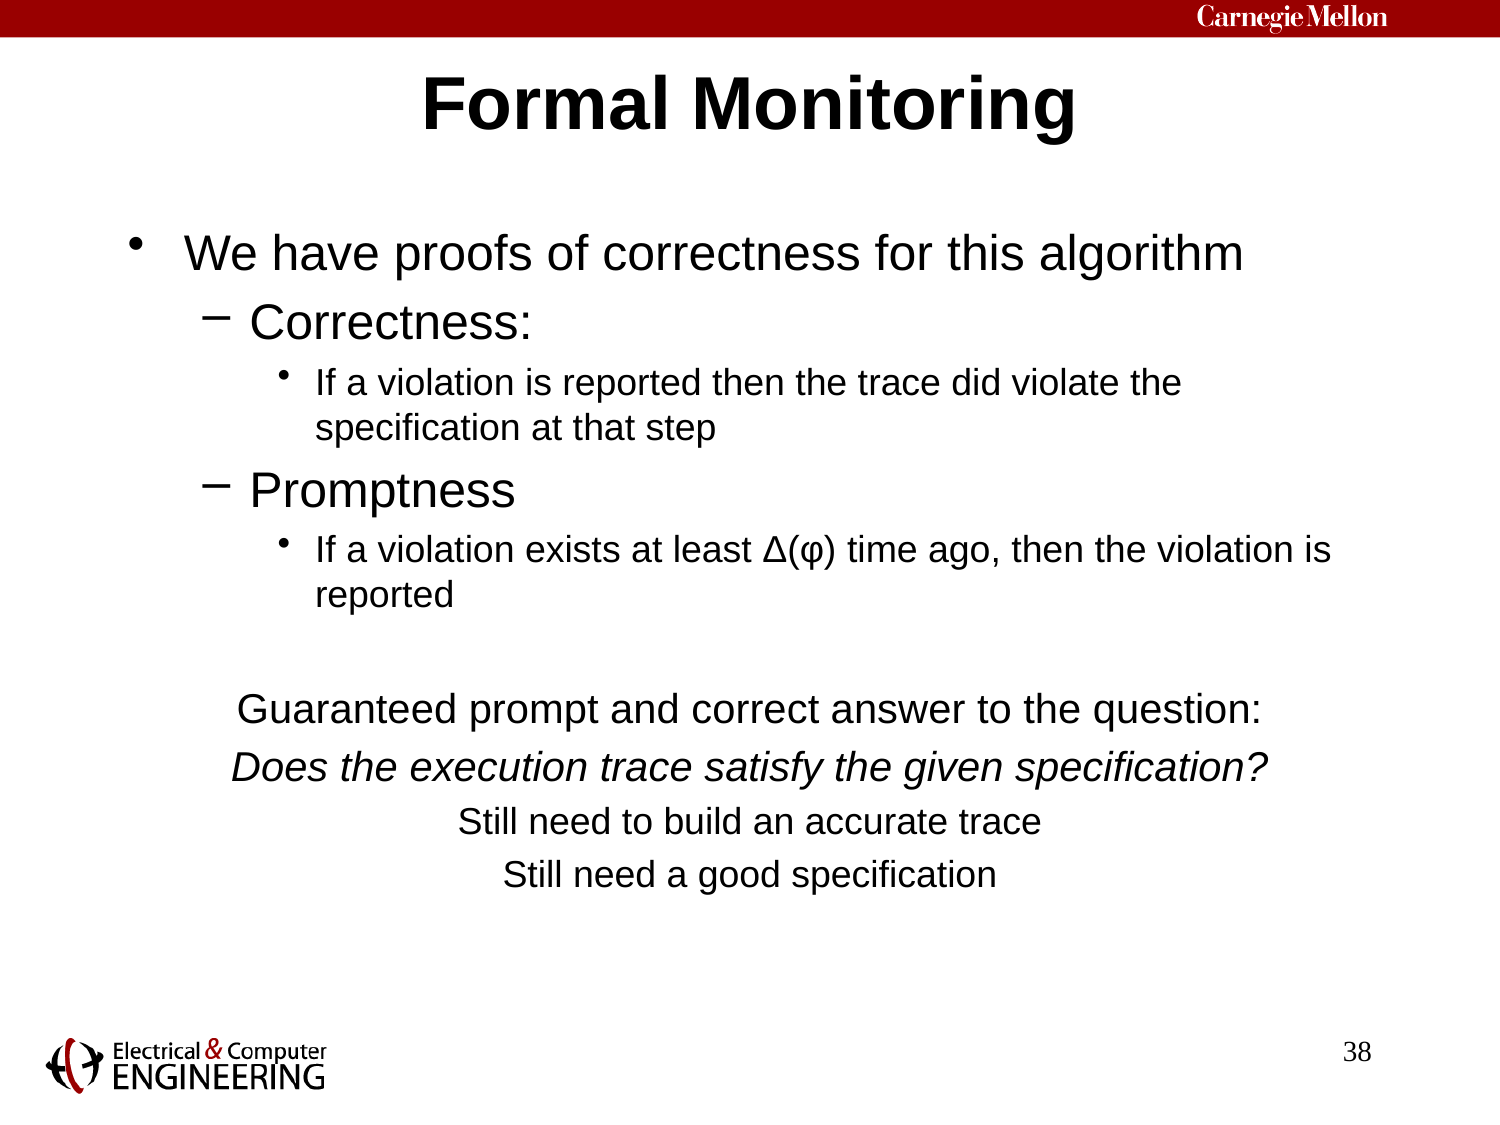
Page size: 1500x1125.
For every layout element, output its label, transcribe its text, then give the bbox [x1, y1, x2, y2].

picture [37, 1030, 338, 1100]
slide_number 38 [1074, 1024, 1388, 1101]
list We have proofs of correctness for this algorithm Correctness: If a violation is reported then the trace did violate the specification at that step Promptness If a violation exists at least Δ(φ) time ago, then the violation is reported Guaranteed prompt and correct answer to the question: Does the execution trace satisfy the given specification? Still need to build an accurate trace Still need a good specification [112, 212, 1388, 1013]
picture [1197, 4, 1388, 34]
title Formal Monitoring [112, 37, 1388, 163]
